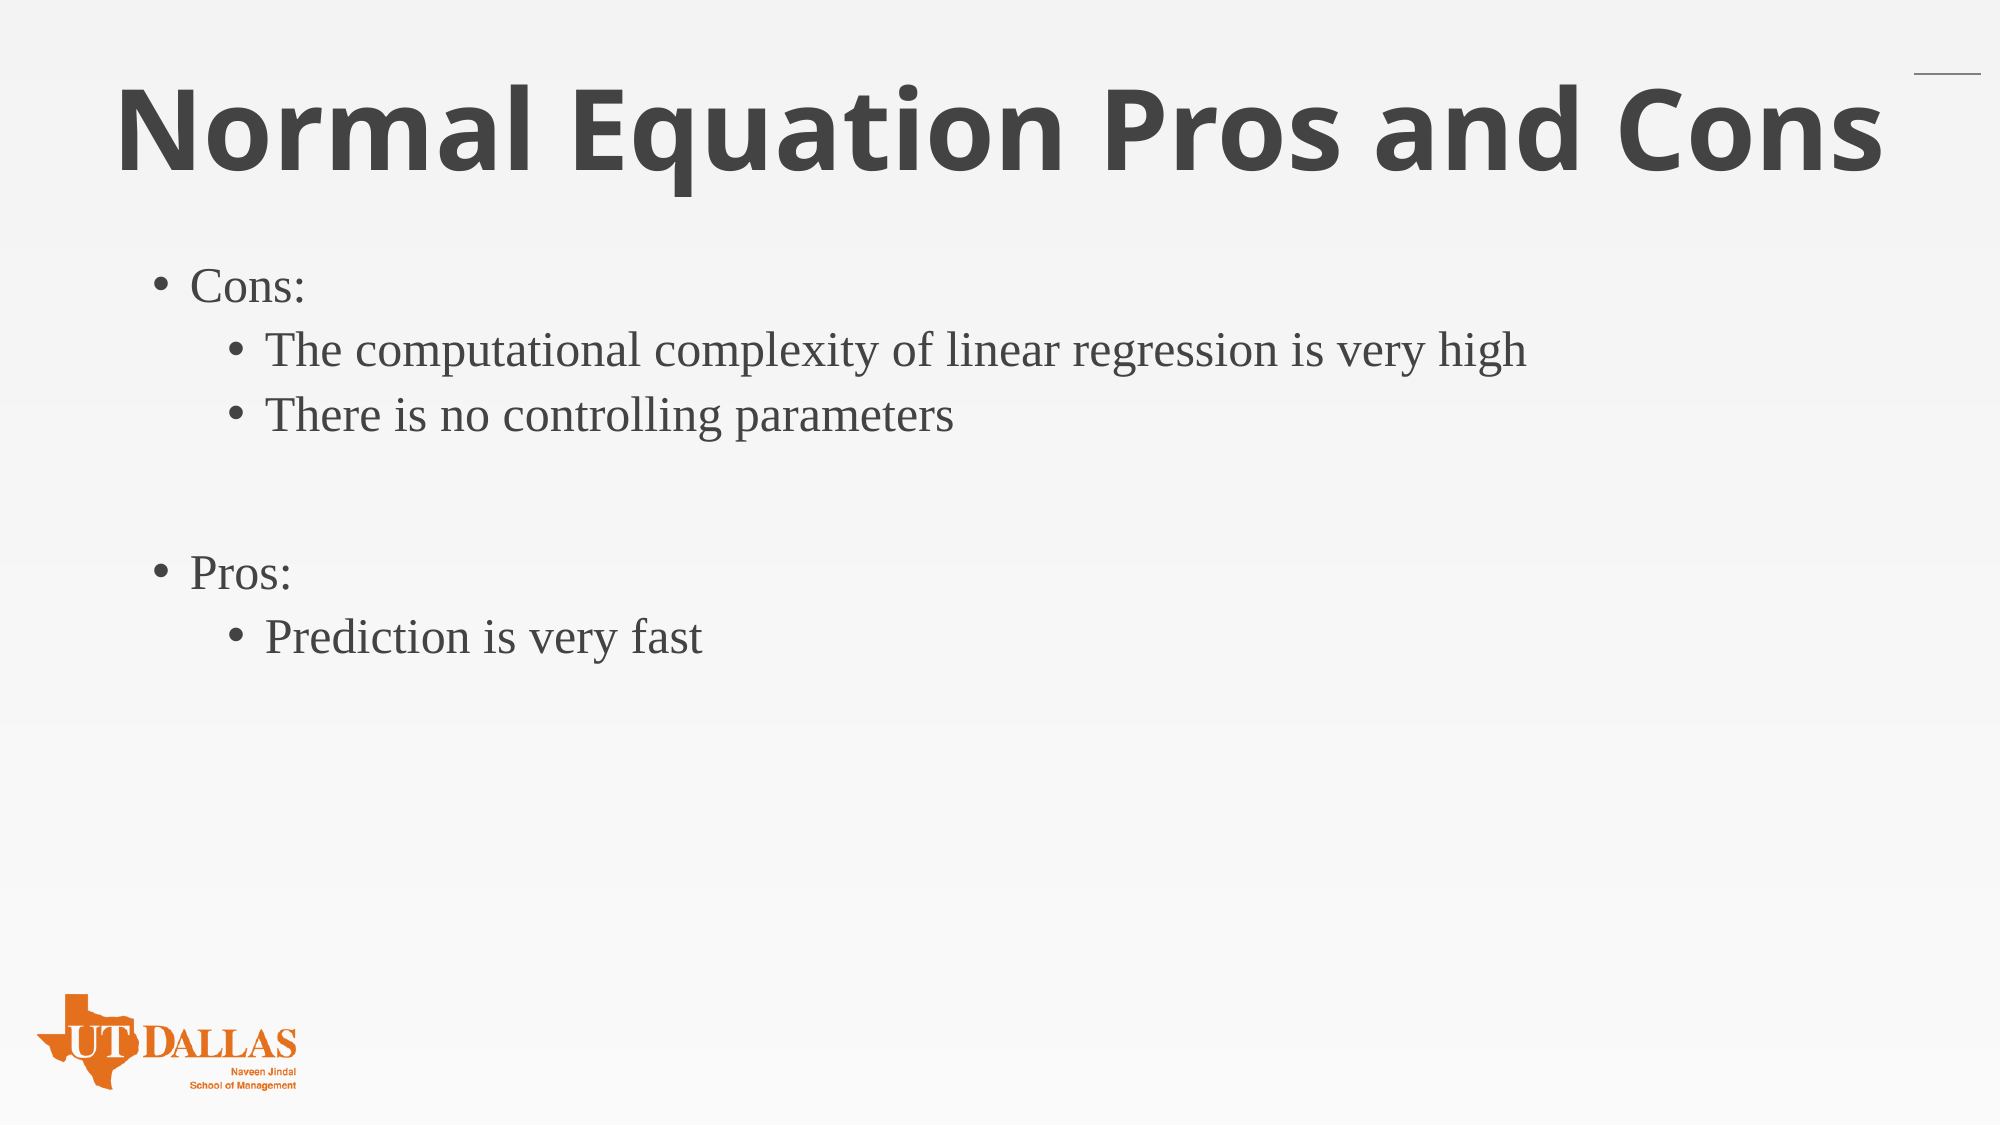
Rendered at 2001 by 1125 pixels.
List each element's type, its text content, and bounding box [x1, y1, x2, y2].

title Normal Equation Pros and Cons [0, 43, 2000, 224]
list Cons: The computational complexity of linear regression is very high There is no controlling parameters Pros: Prediction is very fast [137, 251, 1863, 1014]
picture [34, 992, 299, 1103]
